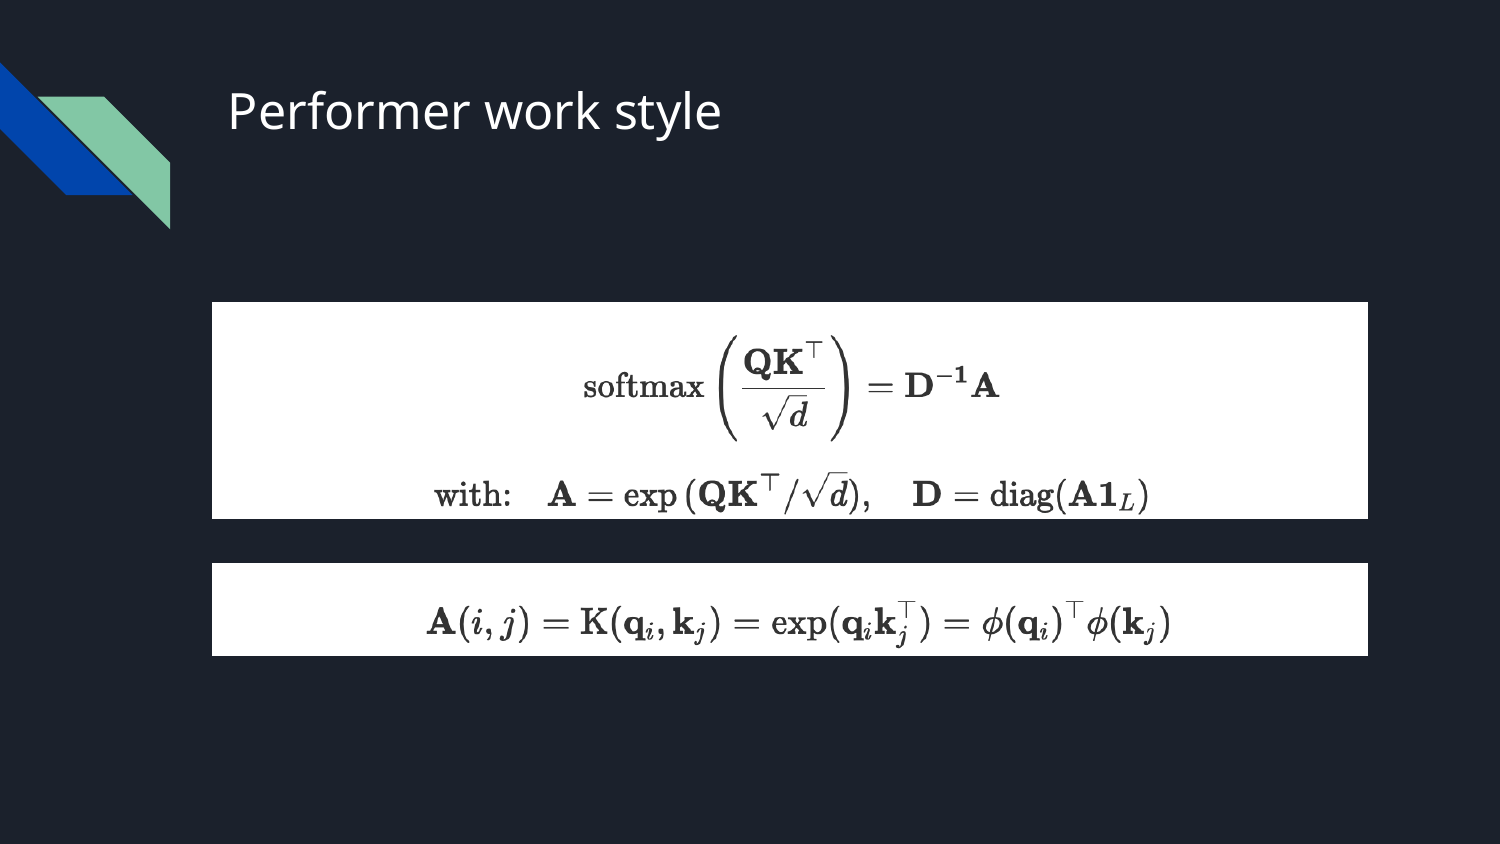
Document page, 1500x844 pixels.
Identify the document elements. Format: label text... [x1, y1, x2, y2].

picture [212, 302, 1368, 519]
picture [212, 563, 1368, 656]
title Performer work style [212, 64, 1368, 215]
